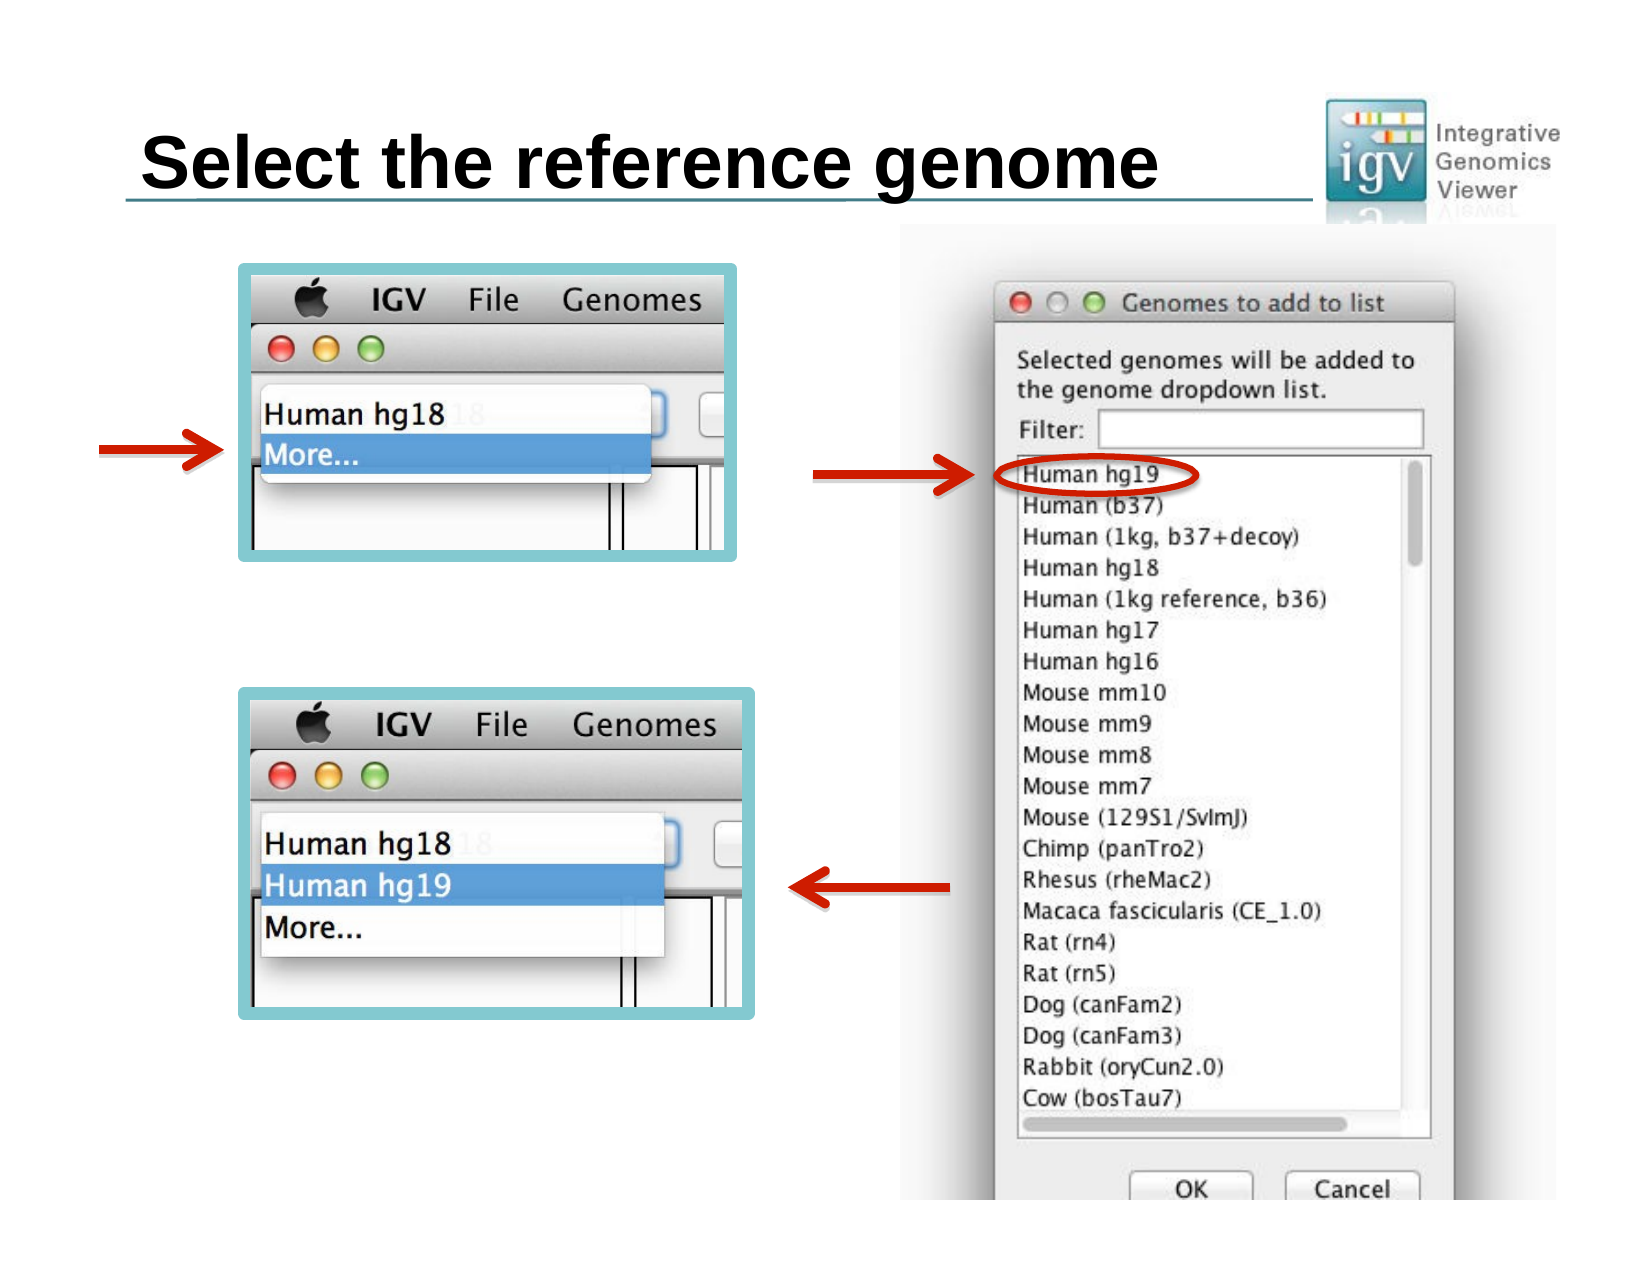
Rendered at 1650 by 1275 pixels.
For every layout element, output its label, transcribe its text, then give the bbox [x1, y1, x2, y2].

text_box [787, 866, 830, 909]
text_box [933, 453, 976, 496]
text_box [749, 852, 951, 929]
text_box [182, 428, 225, 471]
text_box [98, 414, 263, 491]
text_box [243, 693, 749, 1014]
title Select the reference genome [113, 113, 1537, 327]
text_box [1014, 449, 1207, 509]
text_box [1014, 456, 1197, 494]
text_box [244, 268, 731, 557]
picture [1325, 92, 1560, 238]
text_box [812, 440, 1014, 516]
text_box [900, 224, 1557, 1200]
